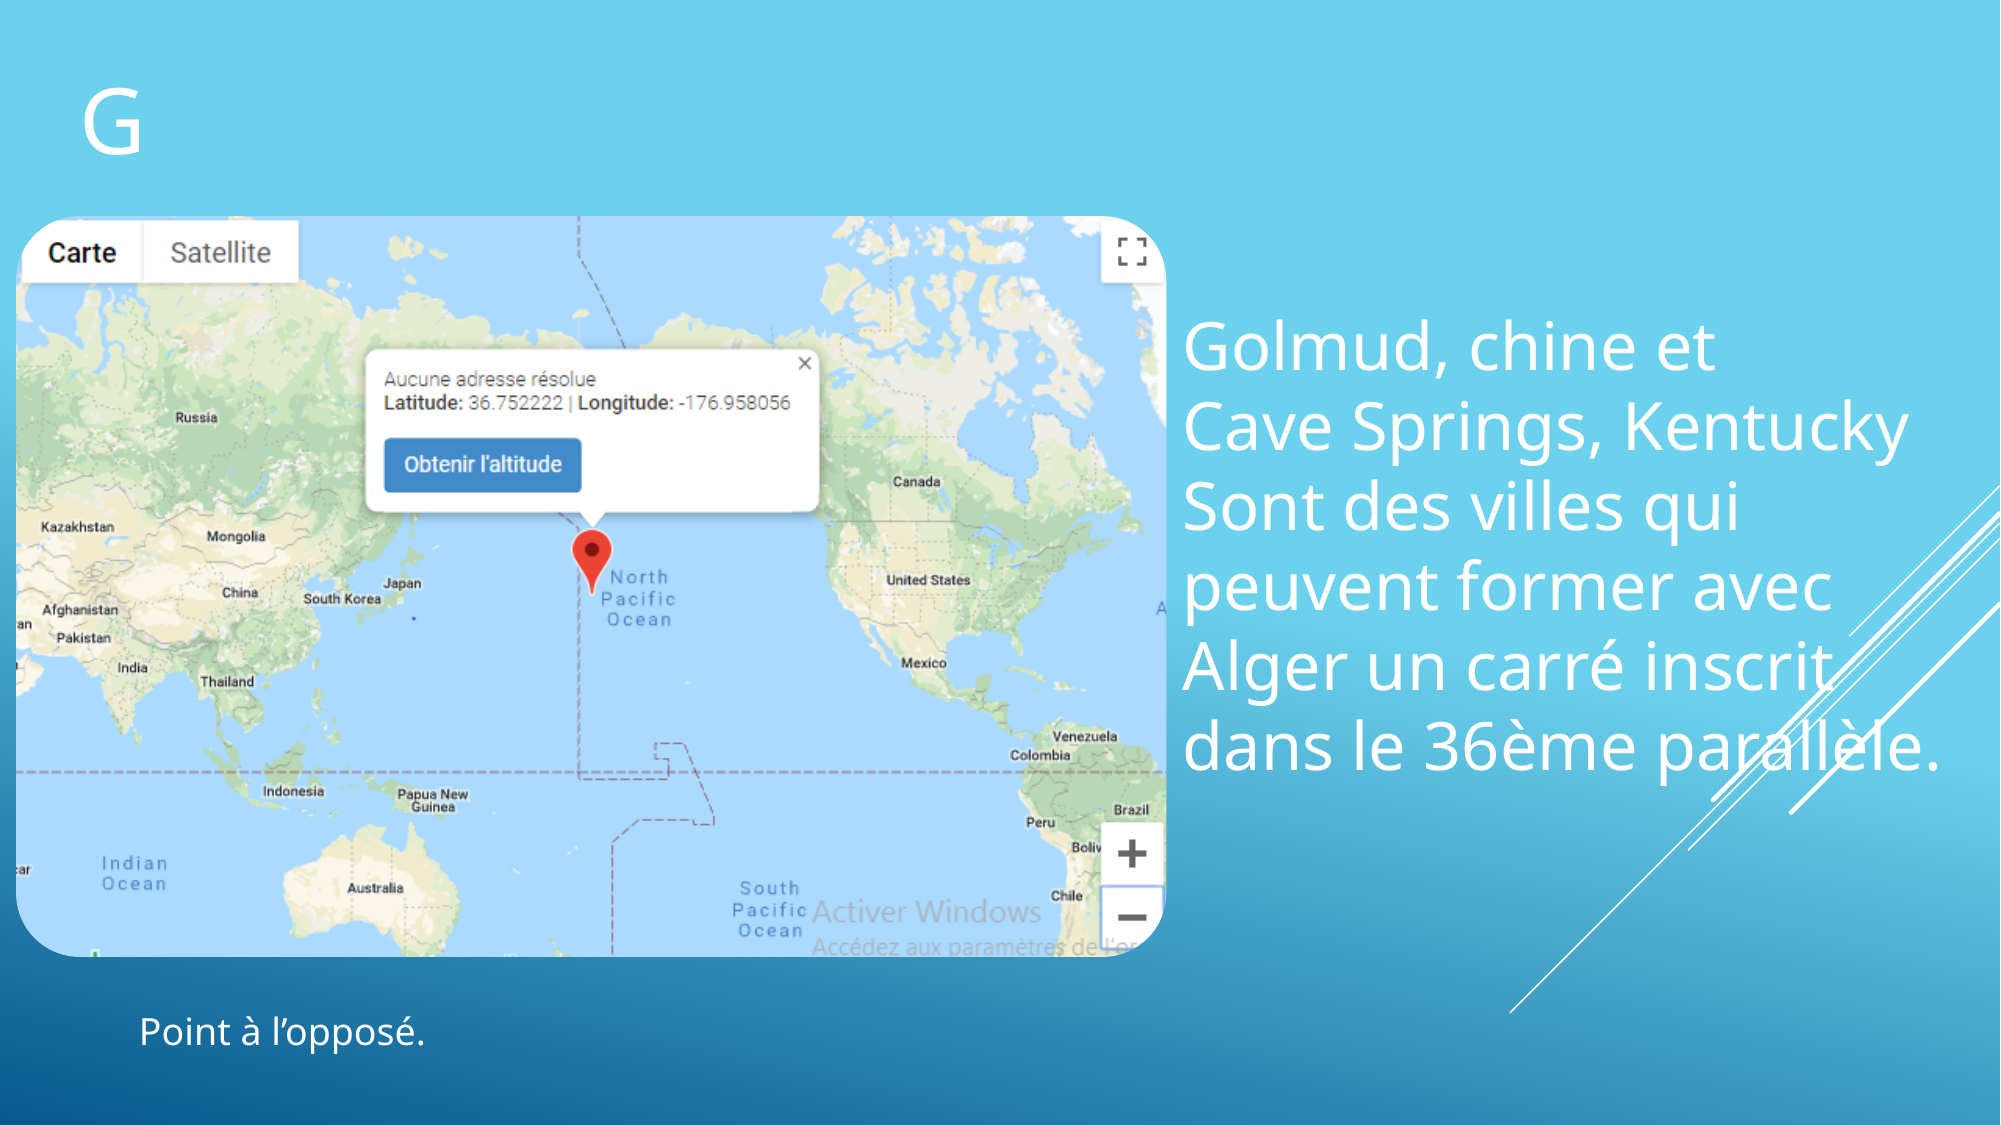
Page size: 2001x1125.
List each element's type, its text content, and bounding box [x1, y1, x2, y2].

text_box G [64, 55, 268, 180]
text_box Golmud, chine et Cave Springs, Kentucky Sont des villes qui peuvent former avec Alger un carré inscrit dans le 36ème parallèle. [1167, 296, 2000, 791]
text_box Point à l’opposé. [124, 1000, 736, 1061]
picture [15, 215, 1167, 958]
